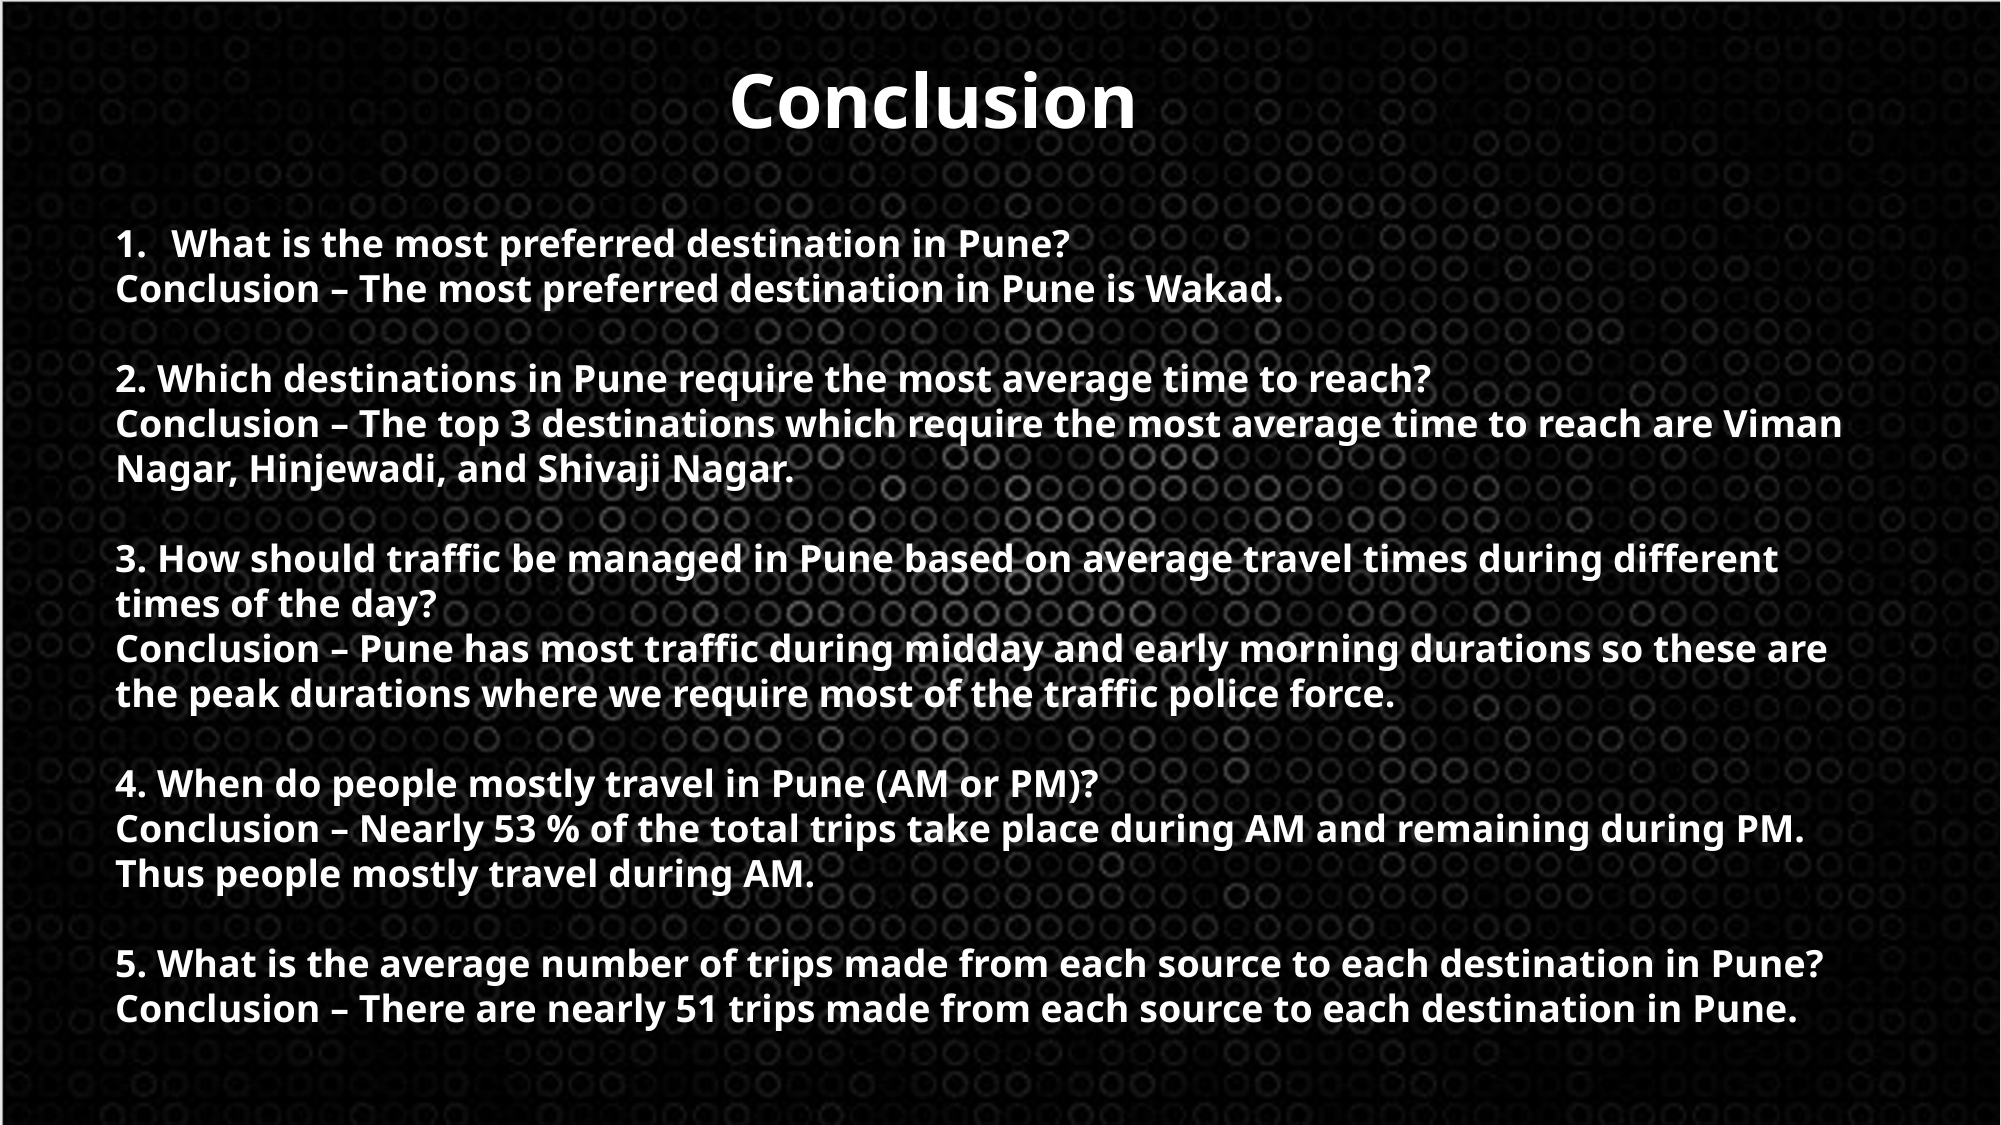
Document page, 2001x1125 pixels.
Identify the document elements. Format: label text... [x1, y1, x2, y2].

text_box What is the most preferred destination in Pune? Conclusion – The most preferred destination in Pune is Wakad. 2. Which destinations in Pune require the most average time to reach? Conclusion – The top 3 destinations which require the most average time to reach are Viman Nagar, Hinjewadi, and Shivaji Nagar. 3. How should traffic be managed in Pune based on average travel times during different times of the day? Conclusion – Pune has most traffic during midday and early morning durations so these are the peak durations where we require most of the traffic police force. 4. When do people mostly travel in Pune (AM or PM)? Conclusion – Nearly 53 % of the total trips take place during AM and remaining during PM. Thus people mostly travel during AM. 5. What is the average number of trips made from each source to each destination in Pune? Conclusion – There are nearly 51 trips made from each source to each destination in Pune. [100, 212, 1888, 1037]
text_box Conclusion [485, 46, 1382, 152]
picture [0, 0, 2001, 1125]
